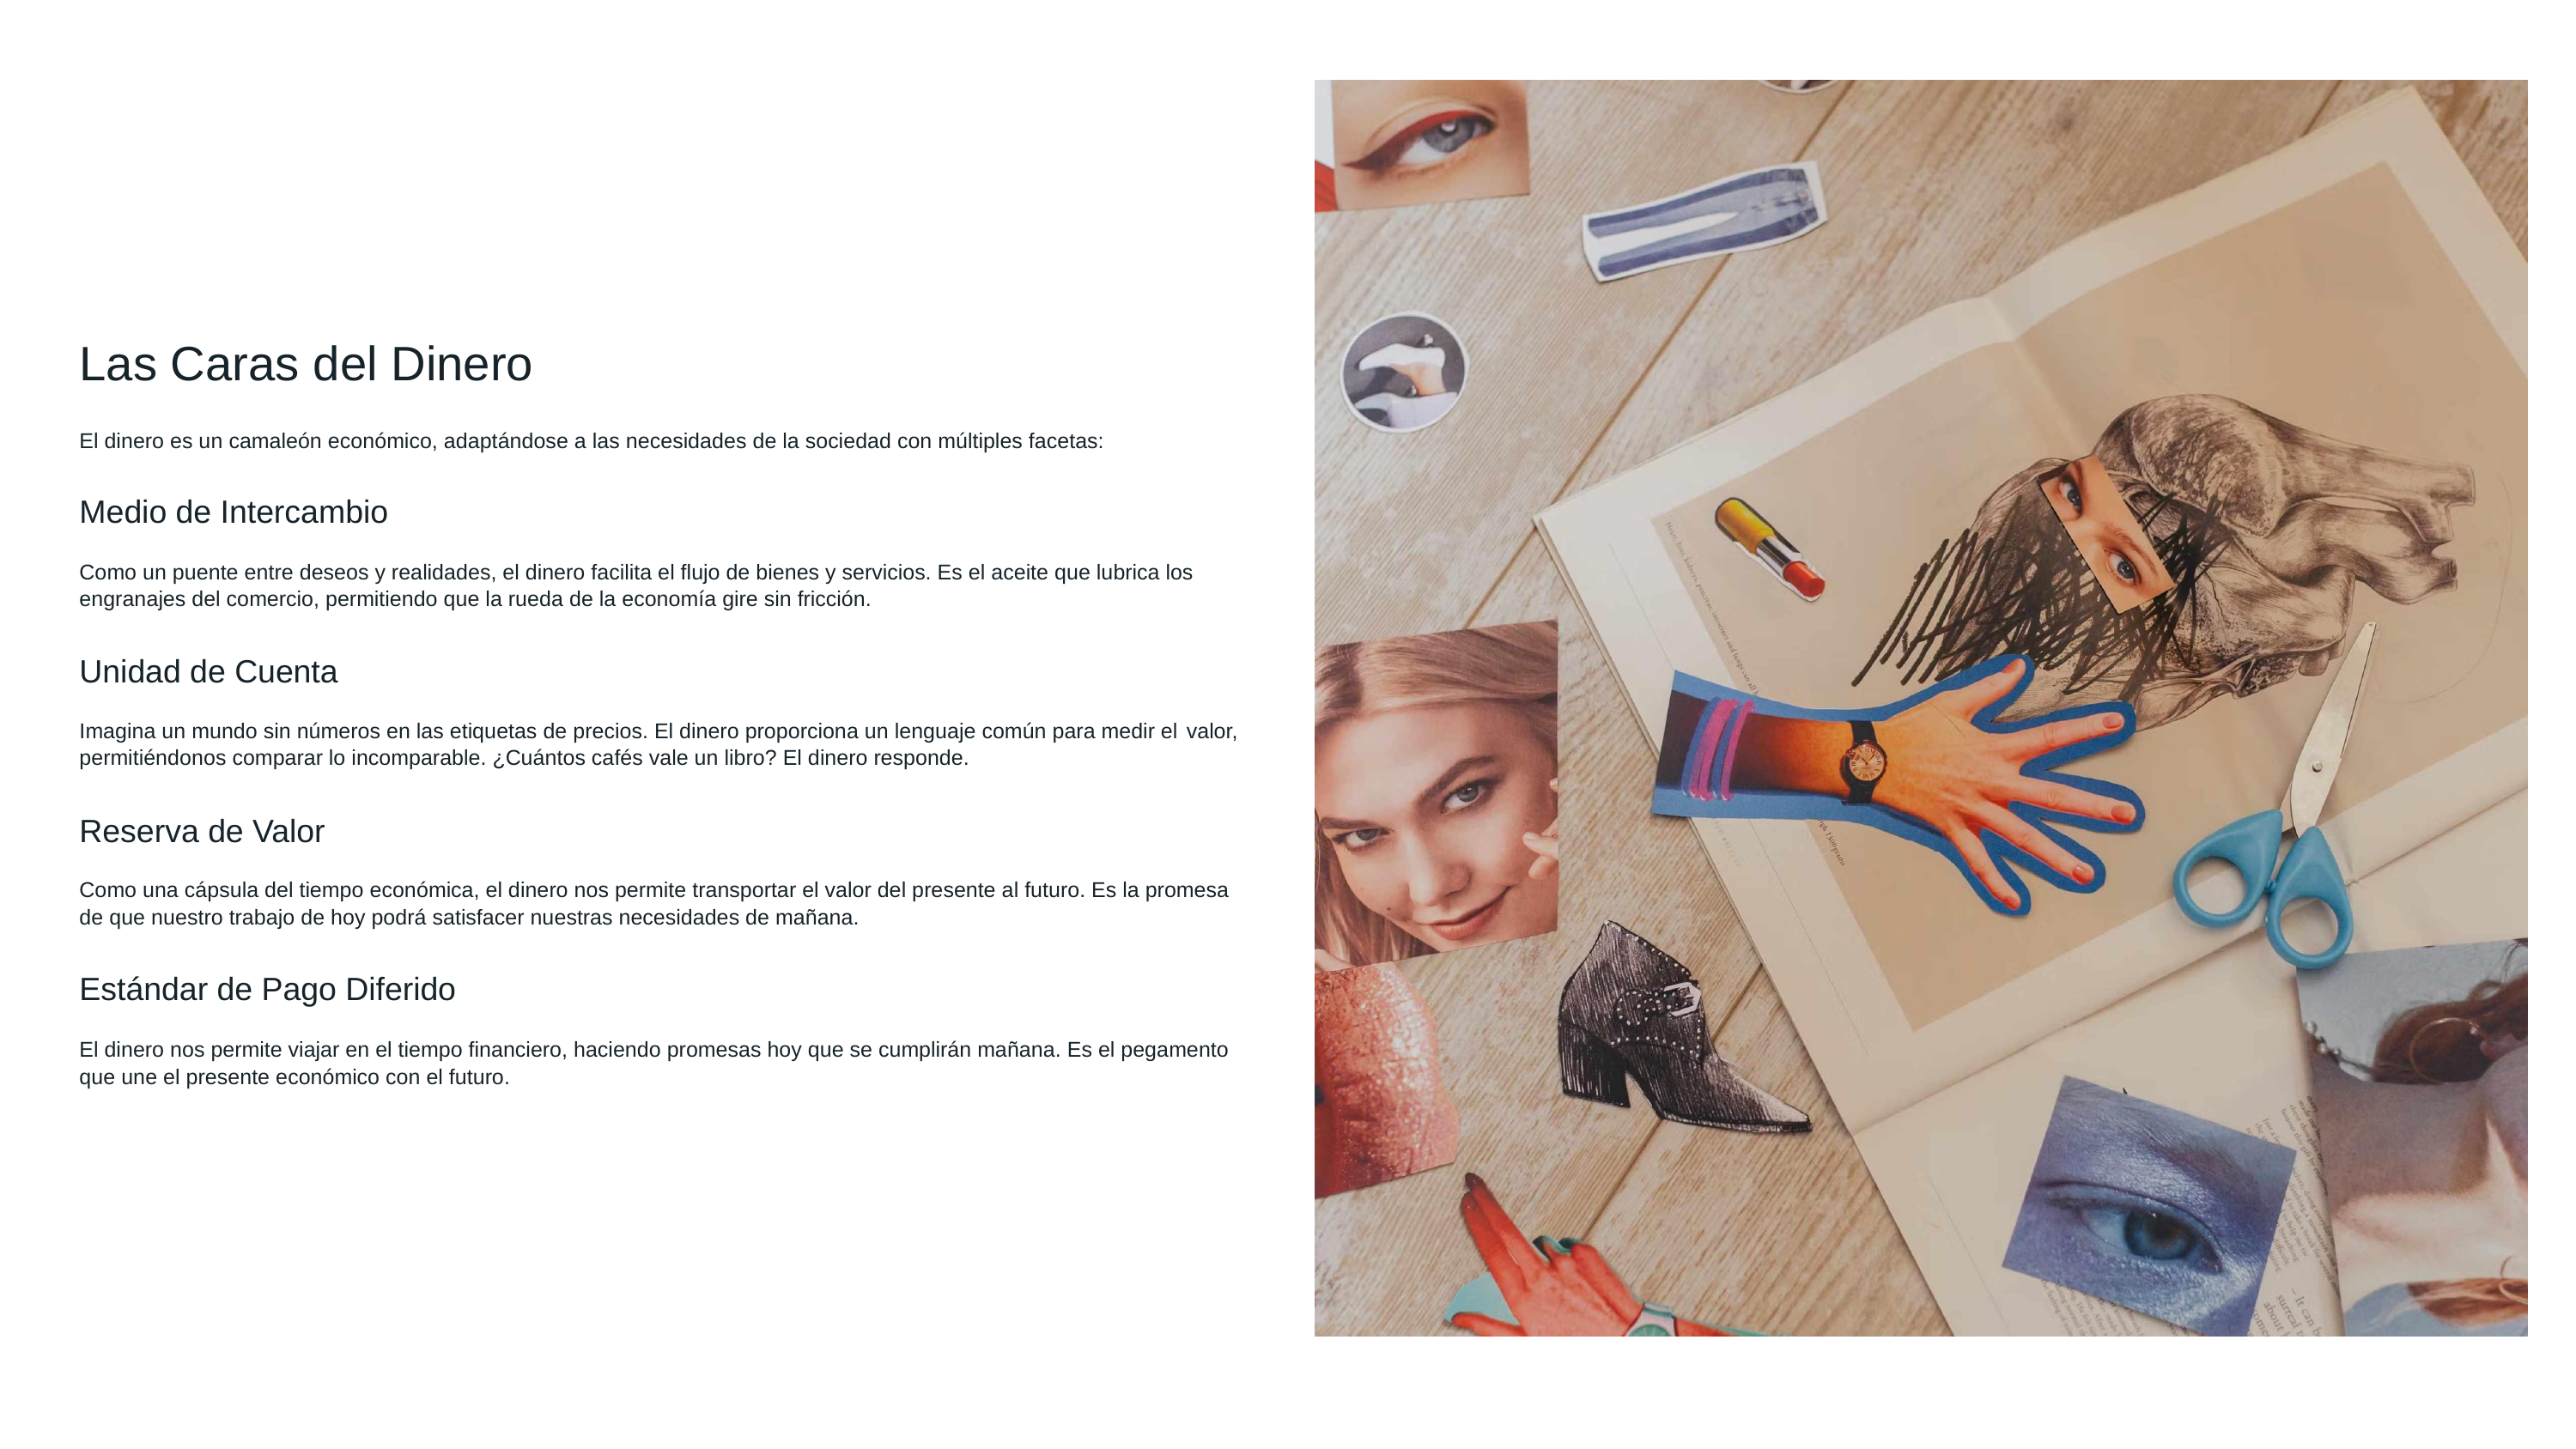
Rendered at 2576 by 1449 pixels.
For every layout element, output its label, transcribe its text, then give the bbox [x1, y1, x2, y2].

picture [1315, 80, 2528, 1337]
text_box Las Caras del Dinero El dinero es un camaleón económico, adaptándose a las necesidades de la sociedad con múltiples facetas: Medio de Intercambio Como un puente entre deseos y realidades, el dinero facilita el flujo de bienes y servicios. Es el aceite que lubrica los engranajes del comercio, permitiendo que la rueda de la economía gire sin fricción. Unidad de Cuenta Imagina un mundo sin números en las etiquetas de precios. El dinero proporciona un lenguaje común para medir el valor, permitiéndonos comparar lo incomparable. ¿Cuántos cafés vale un libro? El dinero responde. Reserva de Valor Como una cápsula del tiempo económica, el dinero nos permite transportar el valor del presente al futuro. Es la promesa de que nuestro trabajo de hoy podrá satisfacer nuestras necesidades de mañana. Estándar de Pago Diferido El dinero nos permite viajar en el tiempo financiero, haciendo promesas hoy que se cumplirán mañana. Es el pegamento que une el presente económico con el futuro. [79, 332, 1239, 1093]
